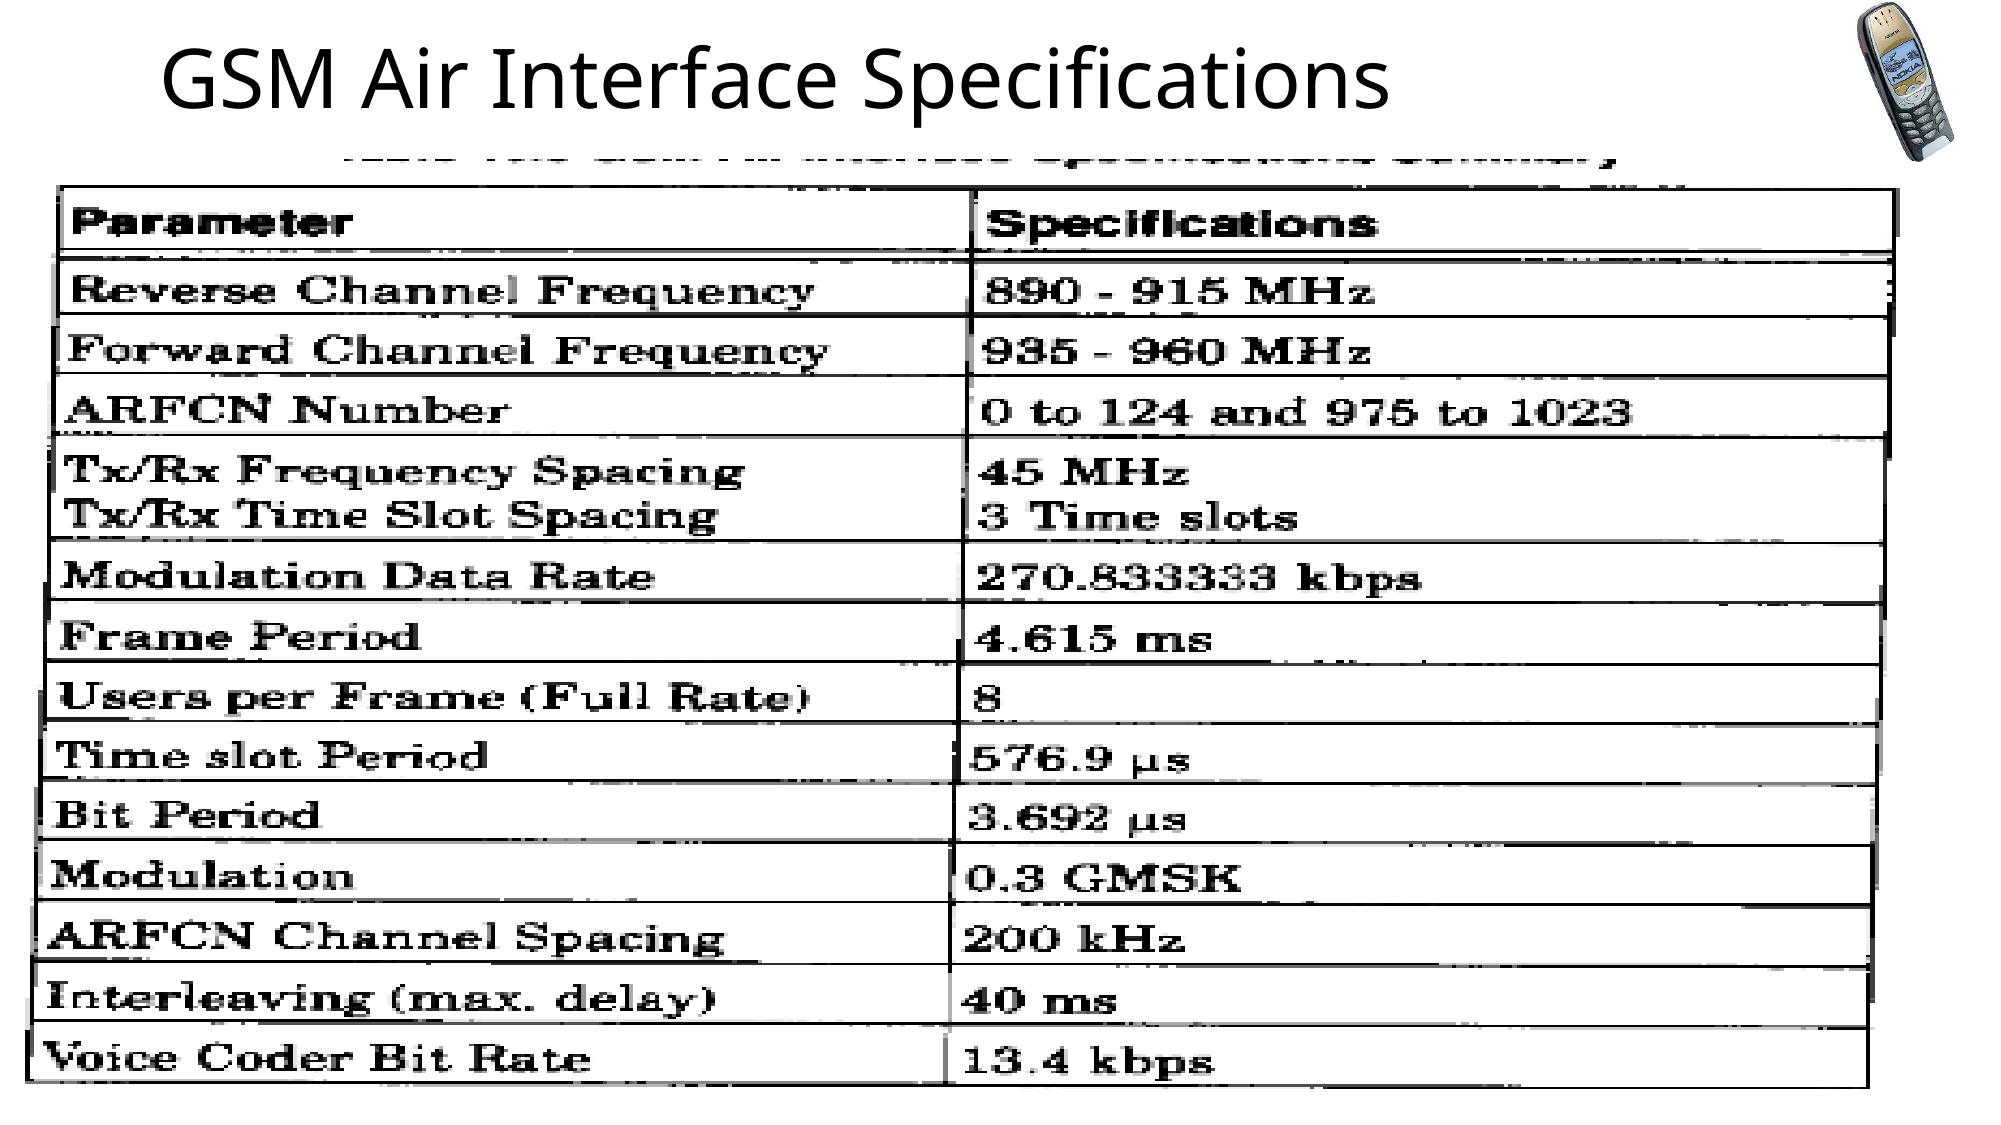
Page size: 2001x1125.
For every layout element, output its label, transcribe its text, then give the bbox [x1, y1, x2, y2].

title GSM Air Interface Specifications [144, 29, 1709, 135]
picture [0, 0, 2000, 1125]
